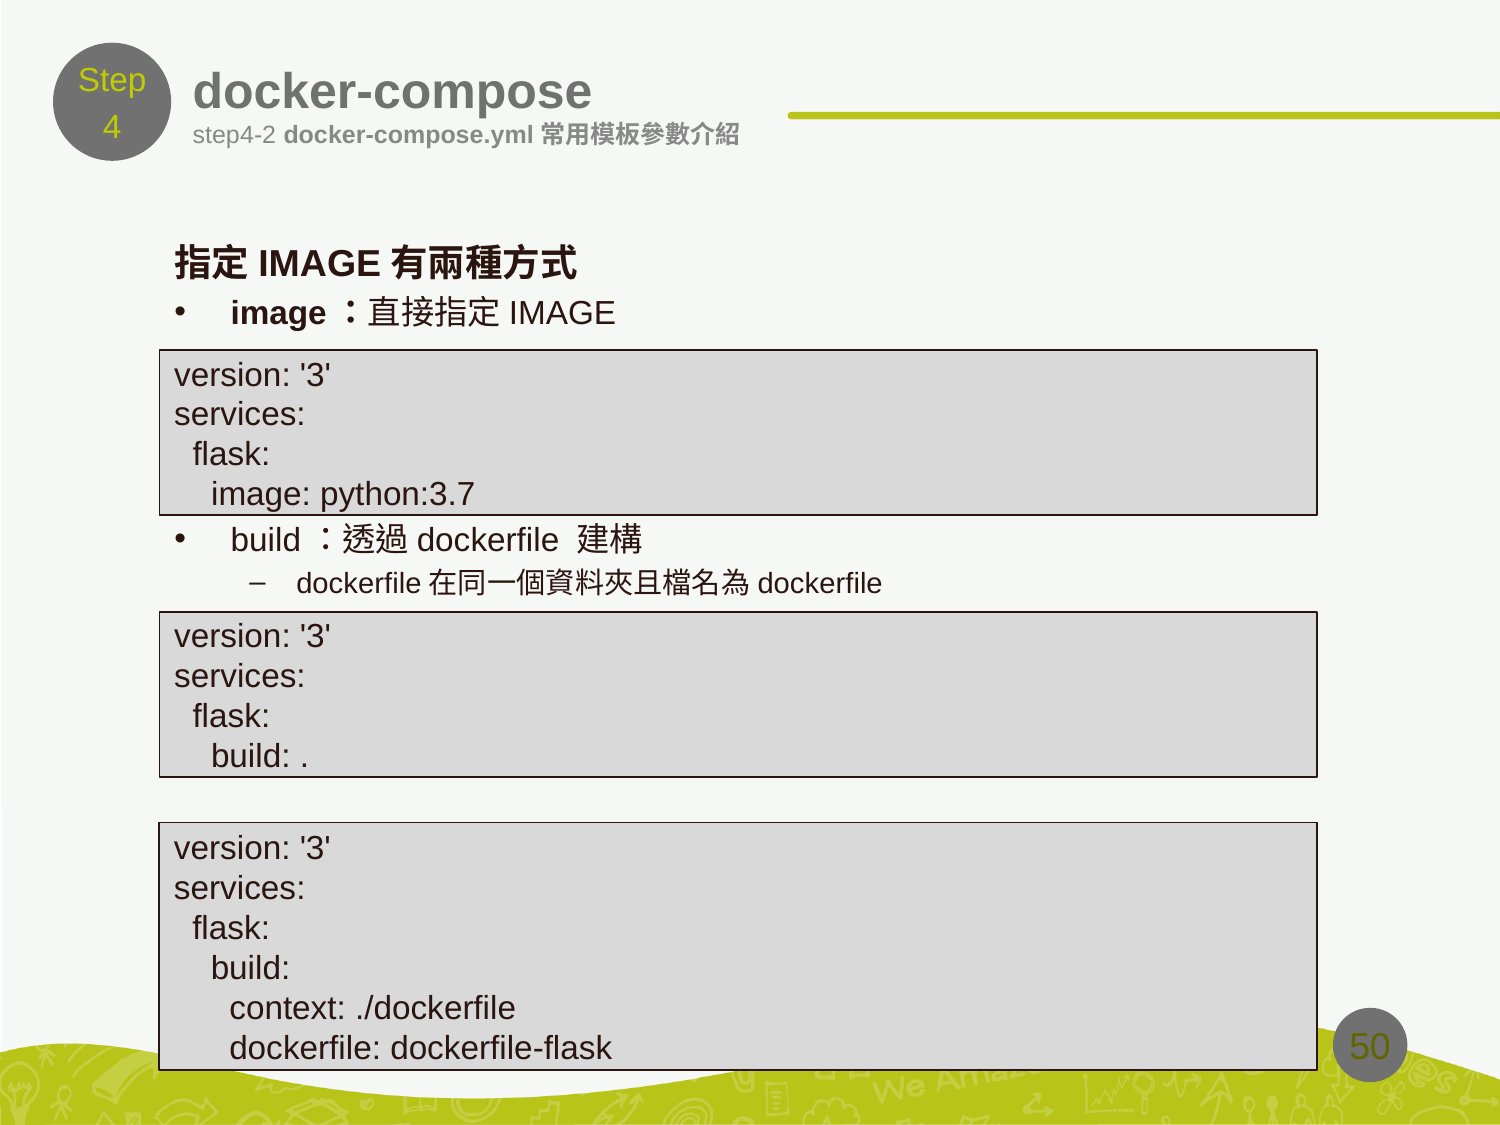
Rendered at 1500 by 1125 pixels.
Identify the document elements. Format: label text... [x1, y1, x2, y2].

text_box version: '3' services: flask: image: python:3.7 [157, 348, 1319, 517]
list step4-2 docker-compose.yml常用模板參數介紹 [192, 116, 786, 150]
picture [0, 0, 1500, 1125]
list Step 4 [64, 54, 160, 149]
text_box version: '3' services: flask: build: . [157, 610, 1319, 779]
text_box version: '3' services: flask: build: context: ./dockerfile dockerfile: dockerfile-flask [157, 820, 1319, 1072]
slide_number 50 [1328, 1015, 1412, 1075]
list 指定IMAGE有兩種方式 image：直接指定IMAGE build：透過dockerfile 建構 dockerfile在同一個資料夾且檔名為dockerfile 指定dockerfile路徑(例如:在dockerfile資料夾內的dockerfile-flask) [159, 231, 1365, 953]
title docker-compose [192, 70, 786, 107]
